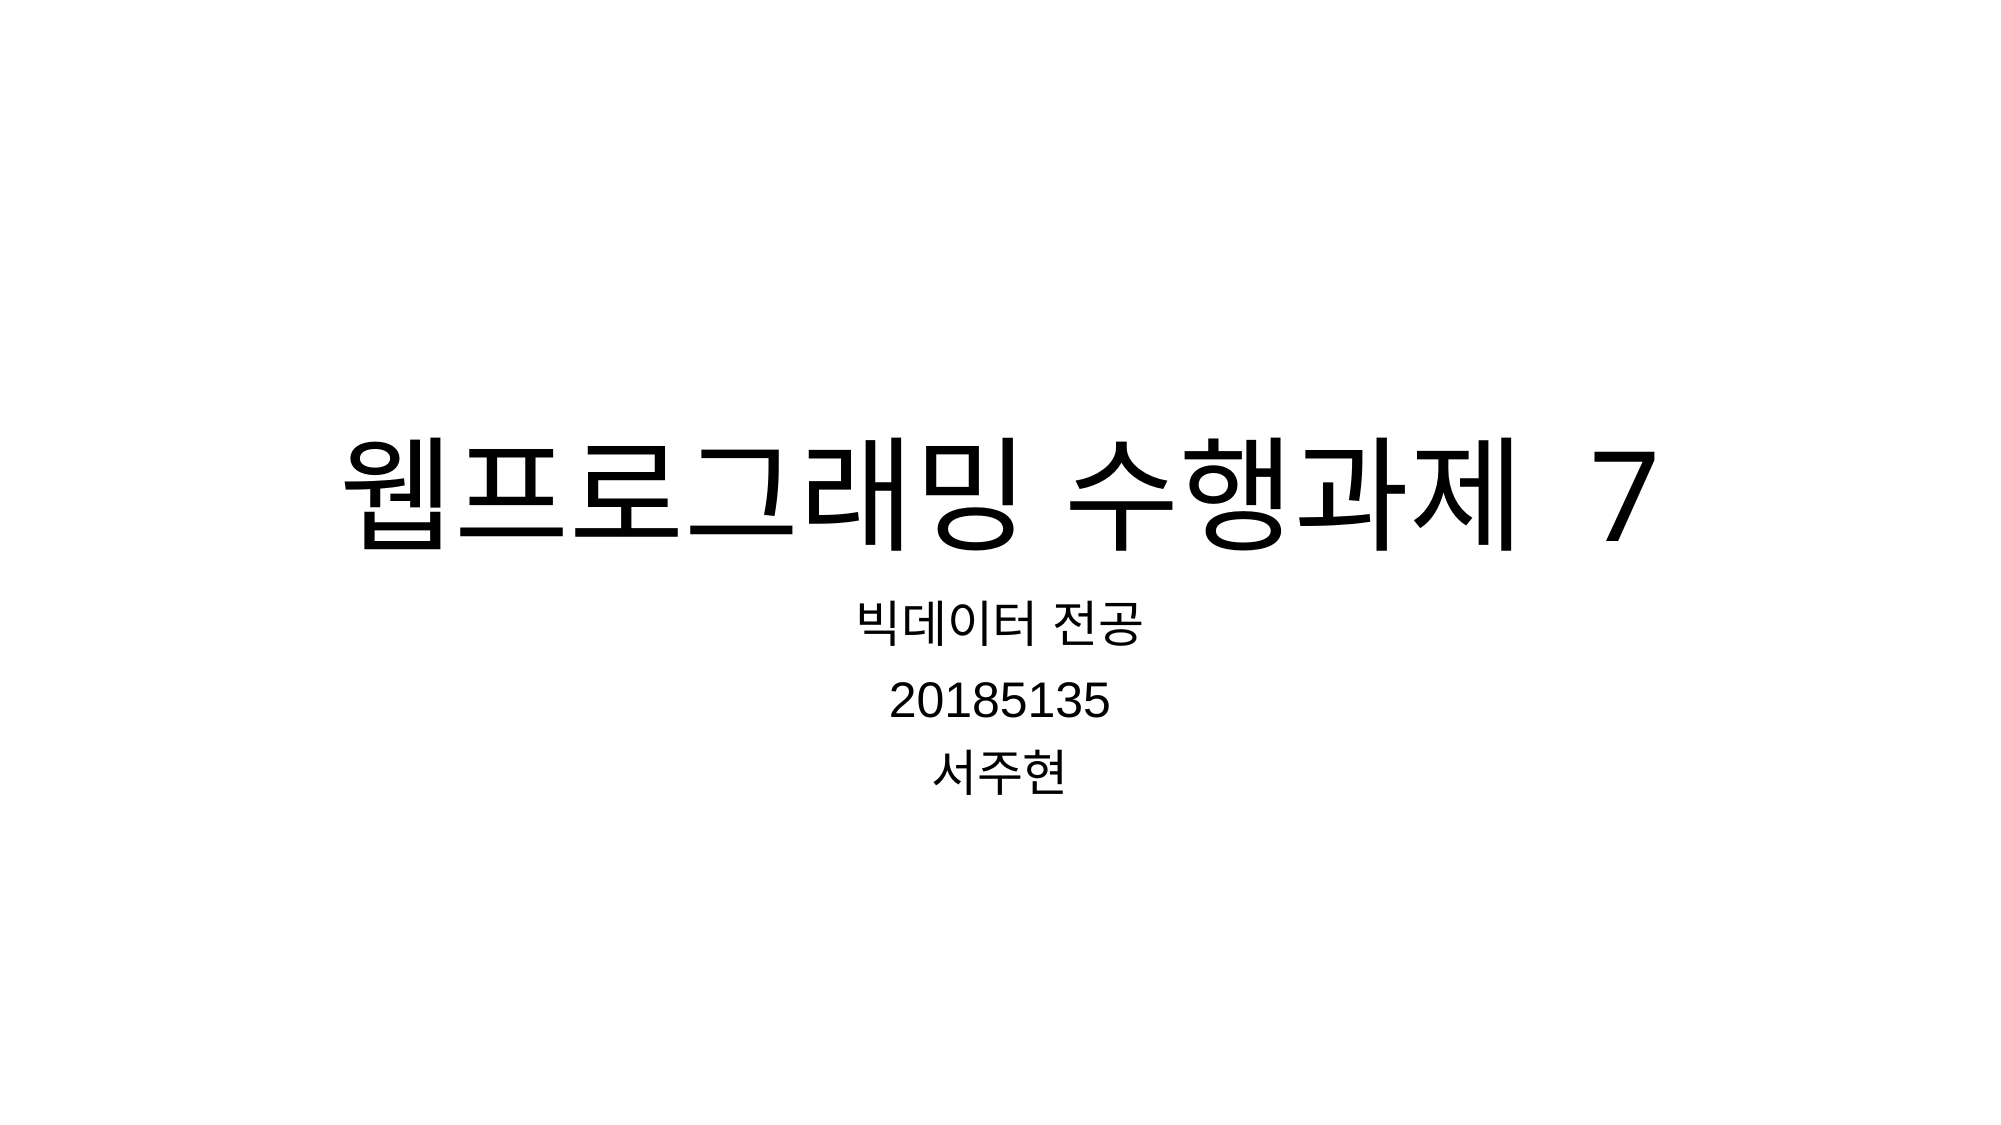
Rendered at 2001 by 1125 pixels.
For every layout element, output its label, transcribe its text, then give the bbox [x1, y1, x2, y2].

title 웹프로그래밍 수행과제 7 [249, 184, 1750, 577]
subtitle 빅데이터 전공 20185135 서주현 [249, 591, 1750, 864]
